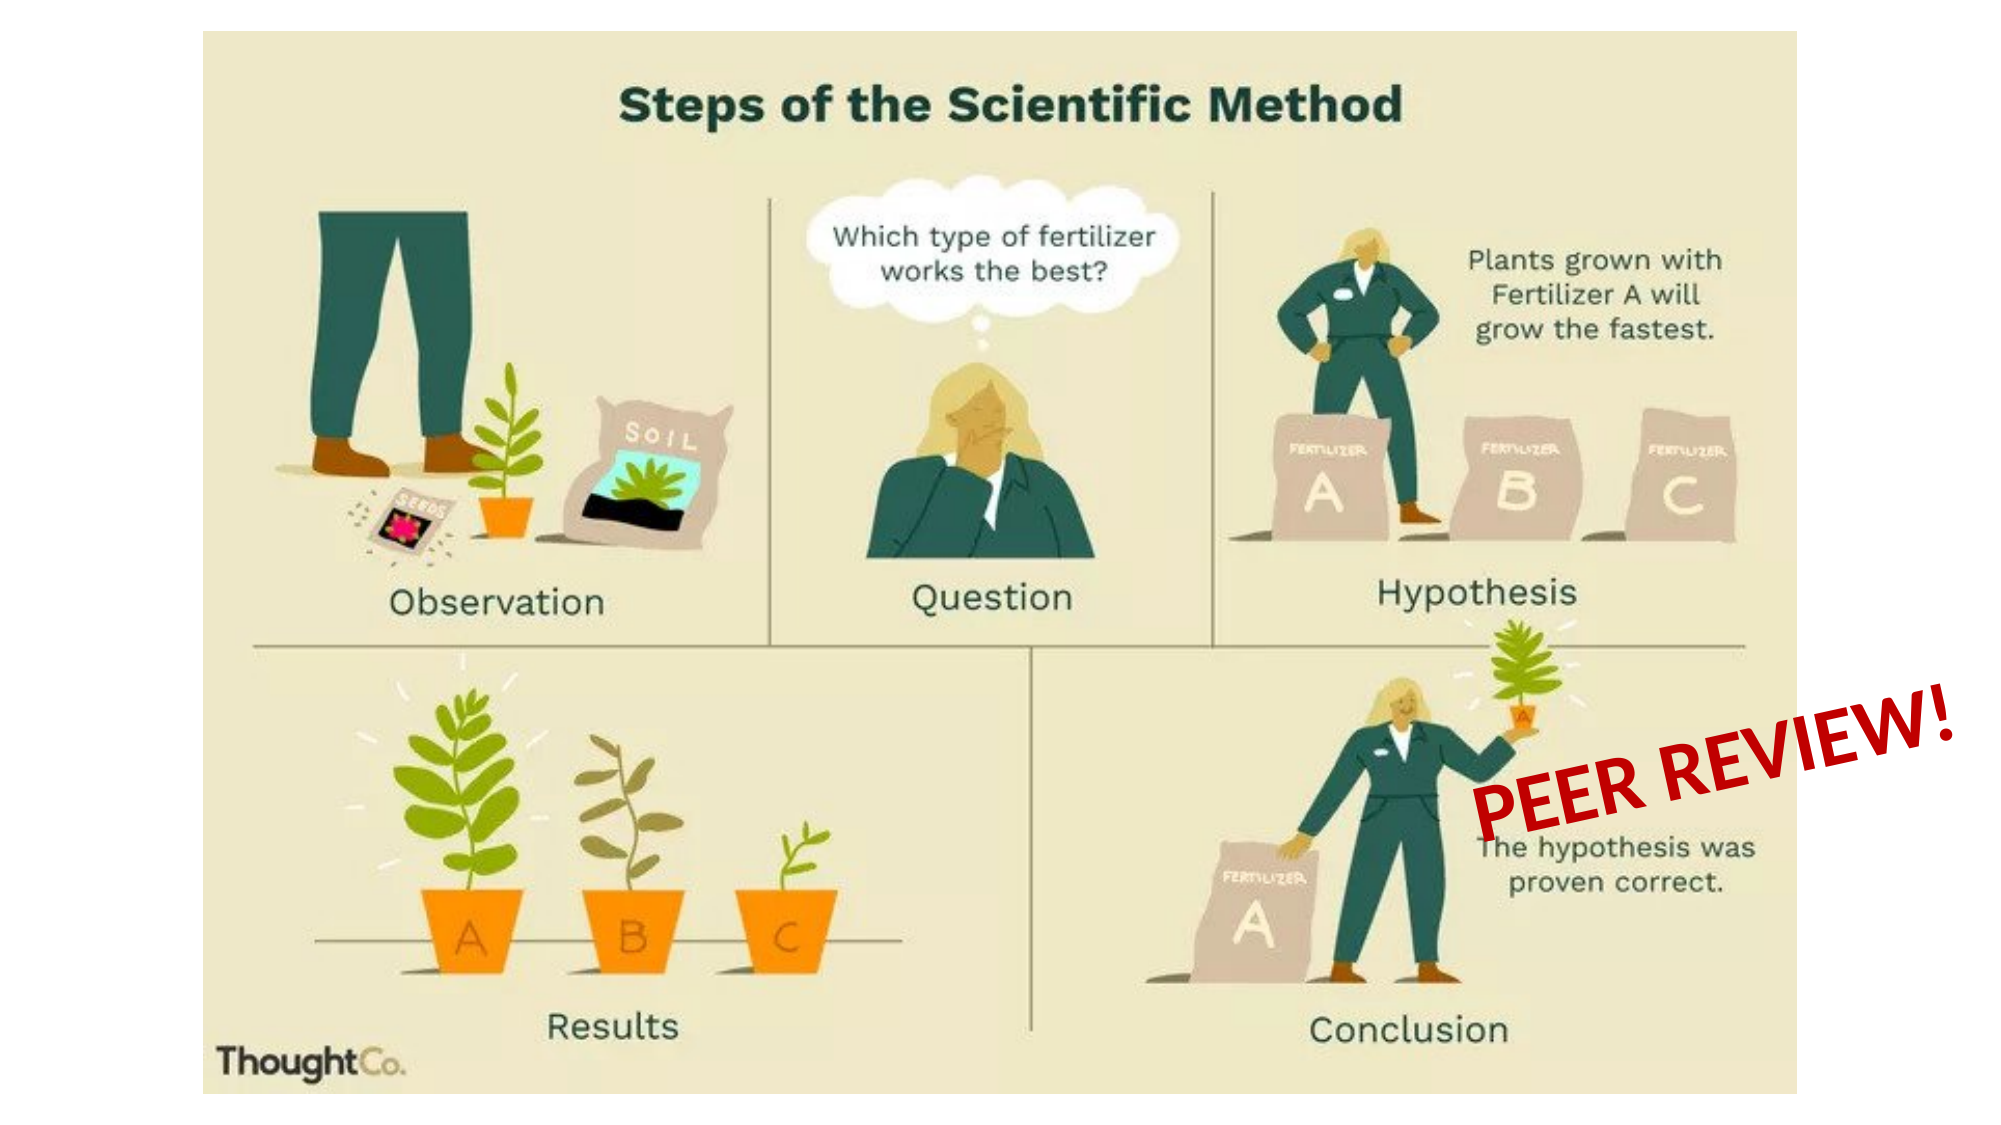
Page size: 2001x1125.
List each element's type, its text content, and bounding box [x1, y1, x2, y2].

text_box PEER REVIEW! [1797, 644, 1985, 798]
picture [203, 31, 1797, 1094]
